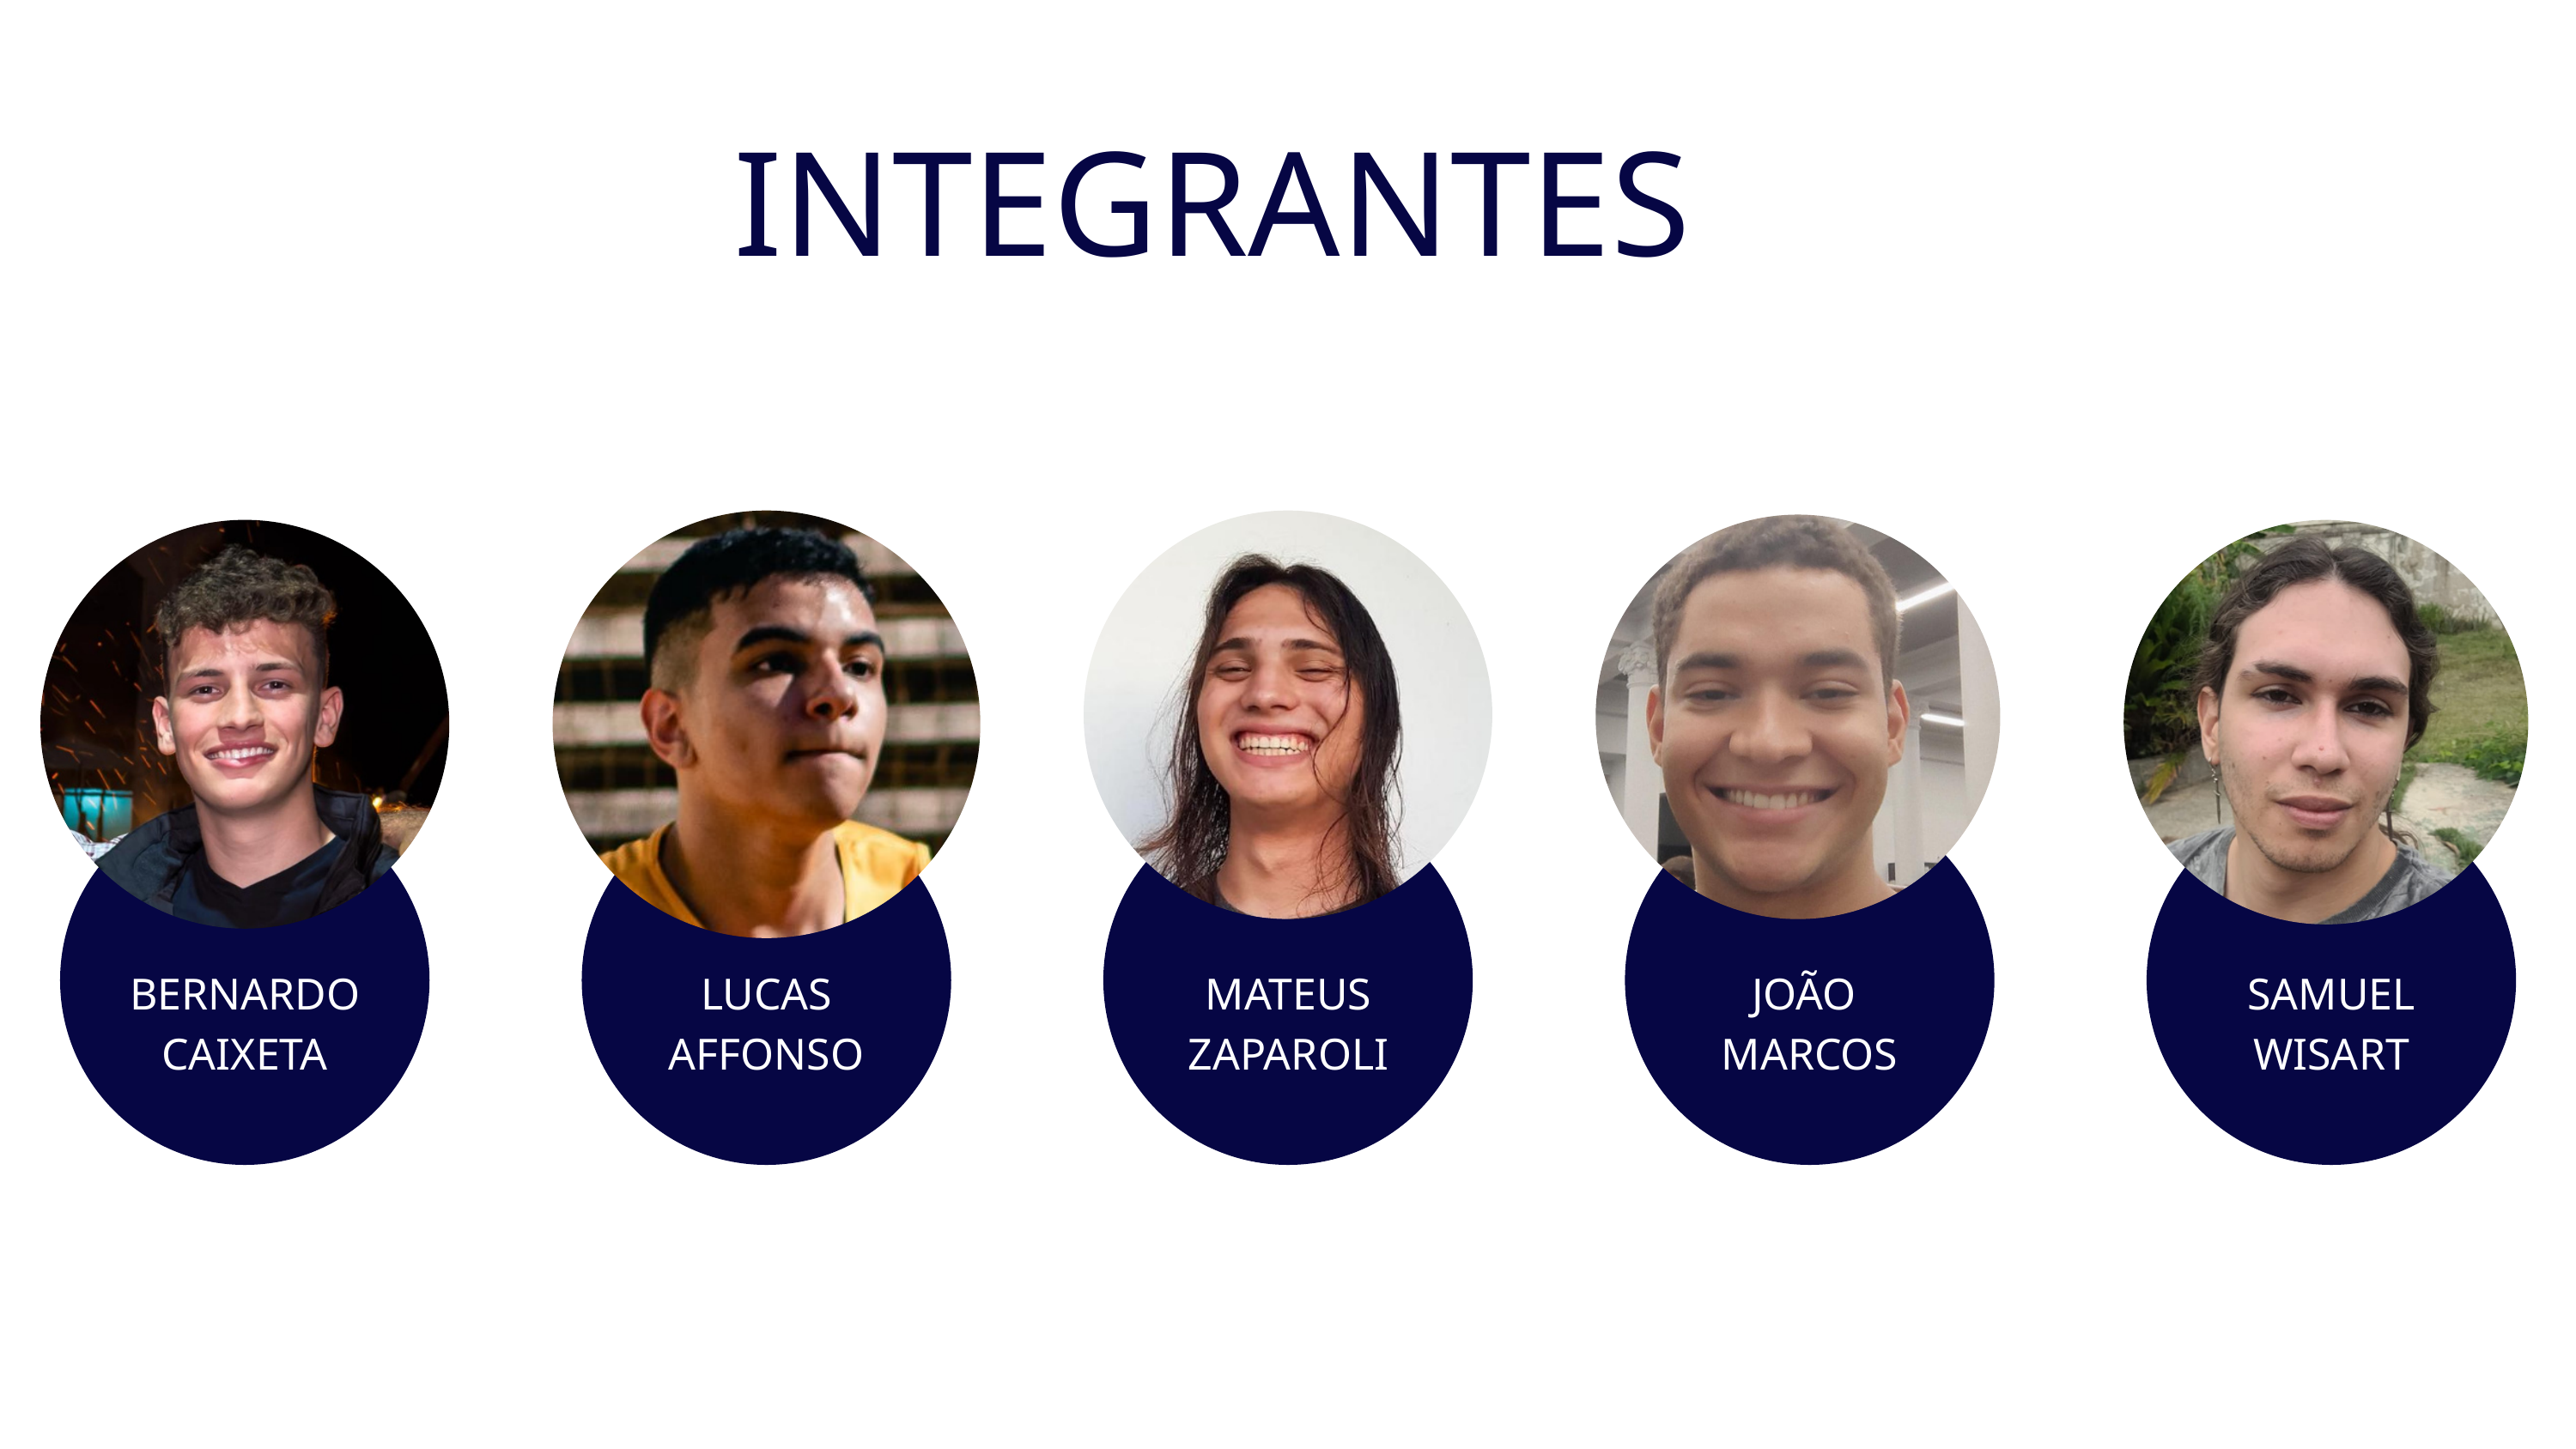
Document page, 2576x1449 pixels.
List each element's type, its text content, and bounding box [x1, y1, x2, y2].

text_box INTEGRANTES [733, 126, 1842, 286]
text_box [1103, 926, 1473, 1166]
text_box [2146, 931, 2517, 1166]
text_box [1625, 926, 1995, 1166]
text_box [2123, 519, 2529, 925]
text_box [39, 519, 450, 930]
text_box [59, 936, 430, 1166]
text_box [1595, 514, 2001, 919]
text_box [552, 510, 981, 939]
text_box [581, 945, 951, 1166]
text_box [1083, 510, 1493, 919]
